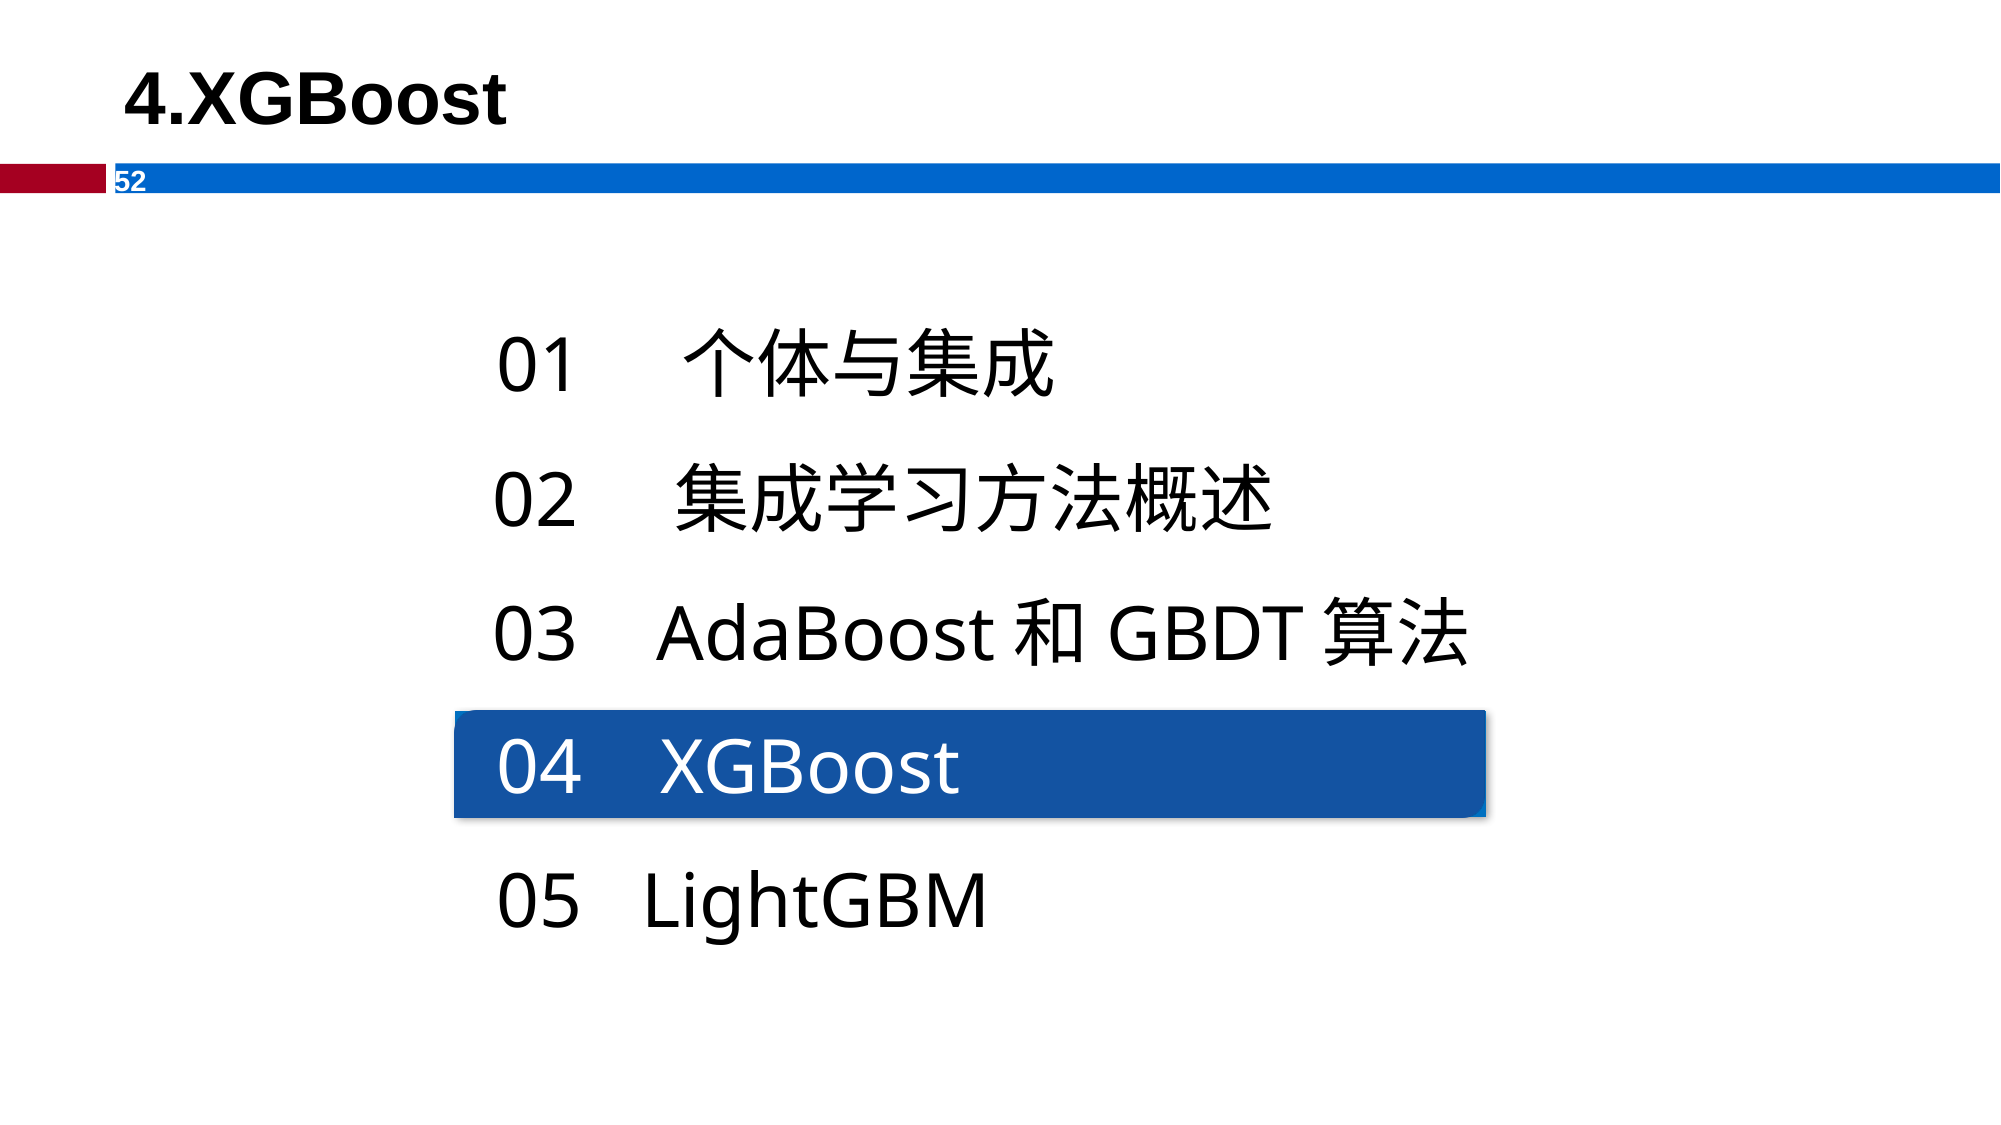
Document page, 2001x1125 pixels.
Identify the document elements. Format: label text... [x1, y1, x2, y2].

text_box 03 AdaBoost和GBDT算法 [492, 585, 1526, 676]
text_box 01 个体与集成 [496, 307, 1335, 408]
text_box 02 集成学习方法概述 [492, 451, 1325, 542]
picture [454, 710, 1487, 818]
text_box 05 LightGBM [496, 852, 1440, 943]
title 4.XGBoost [109, 38, 2000, 150]
